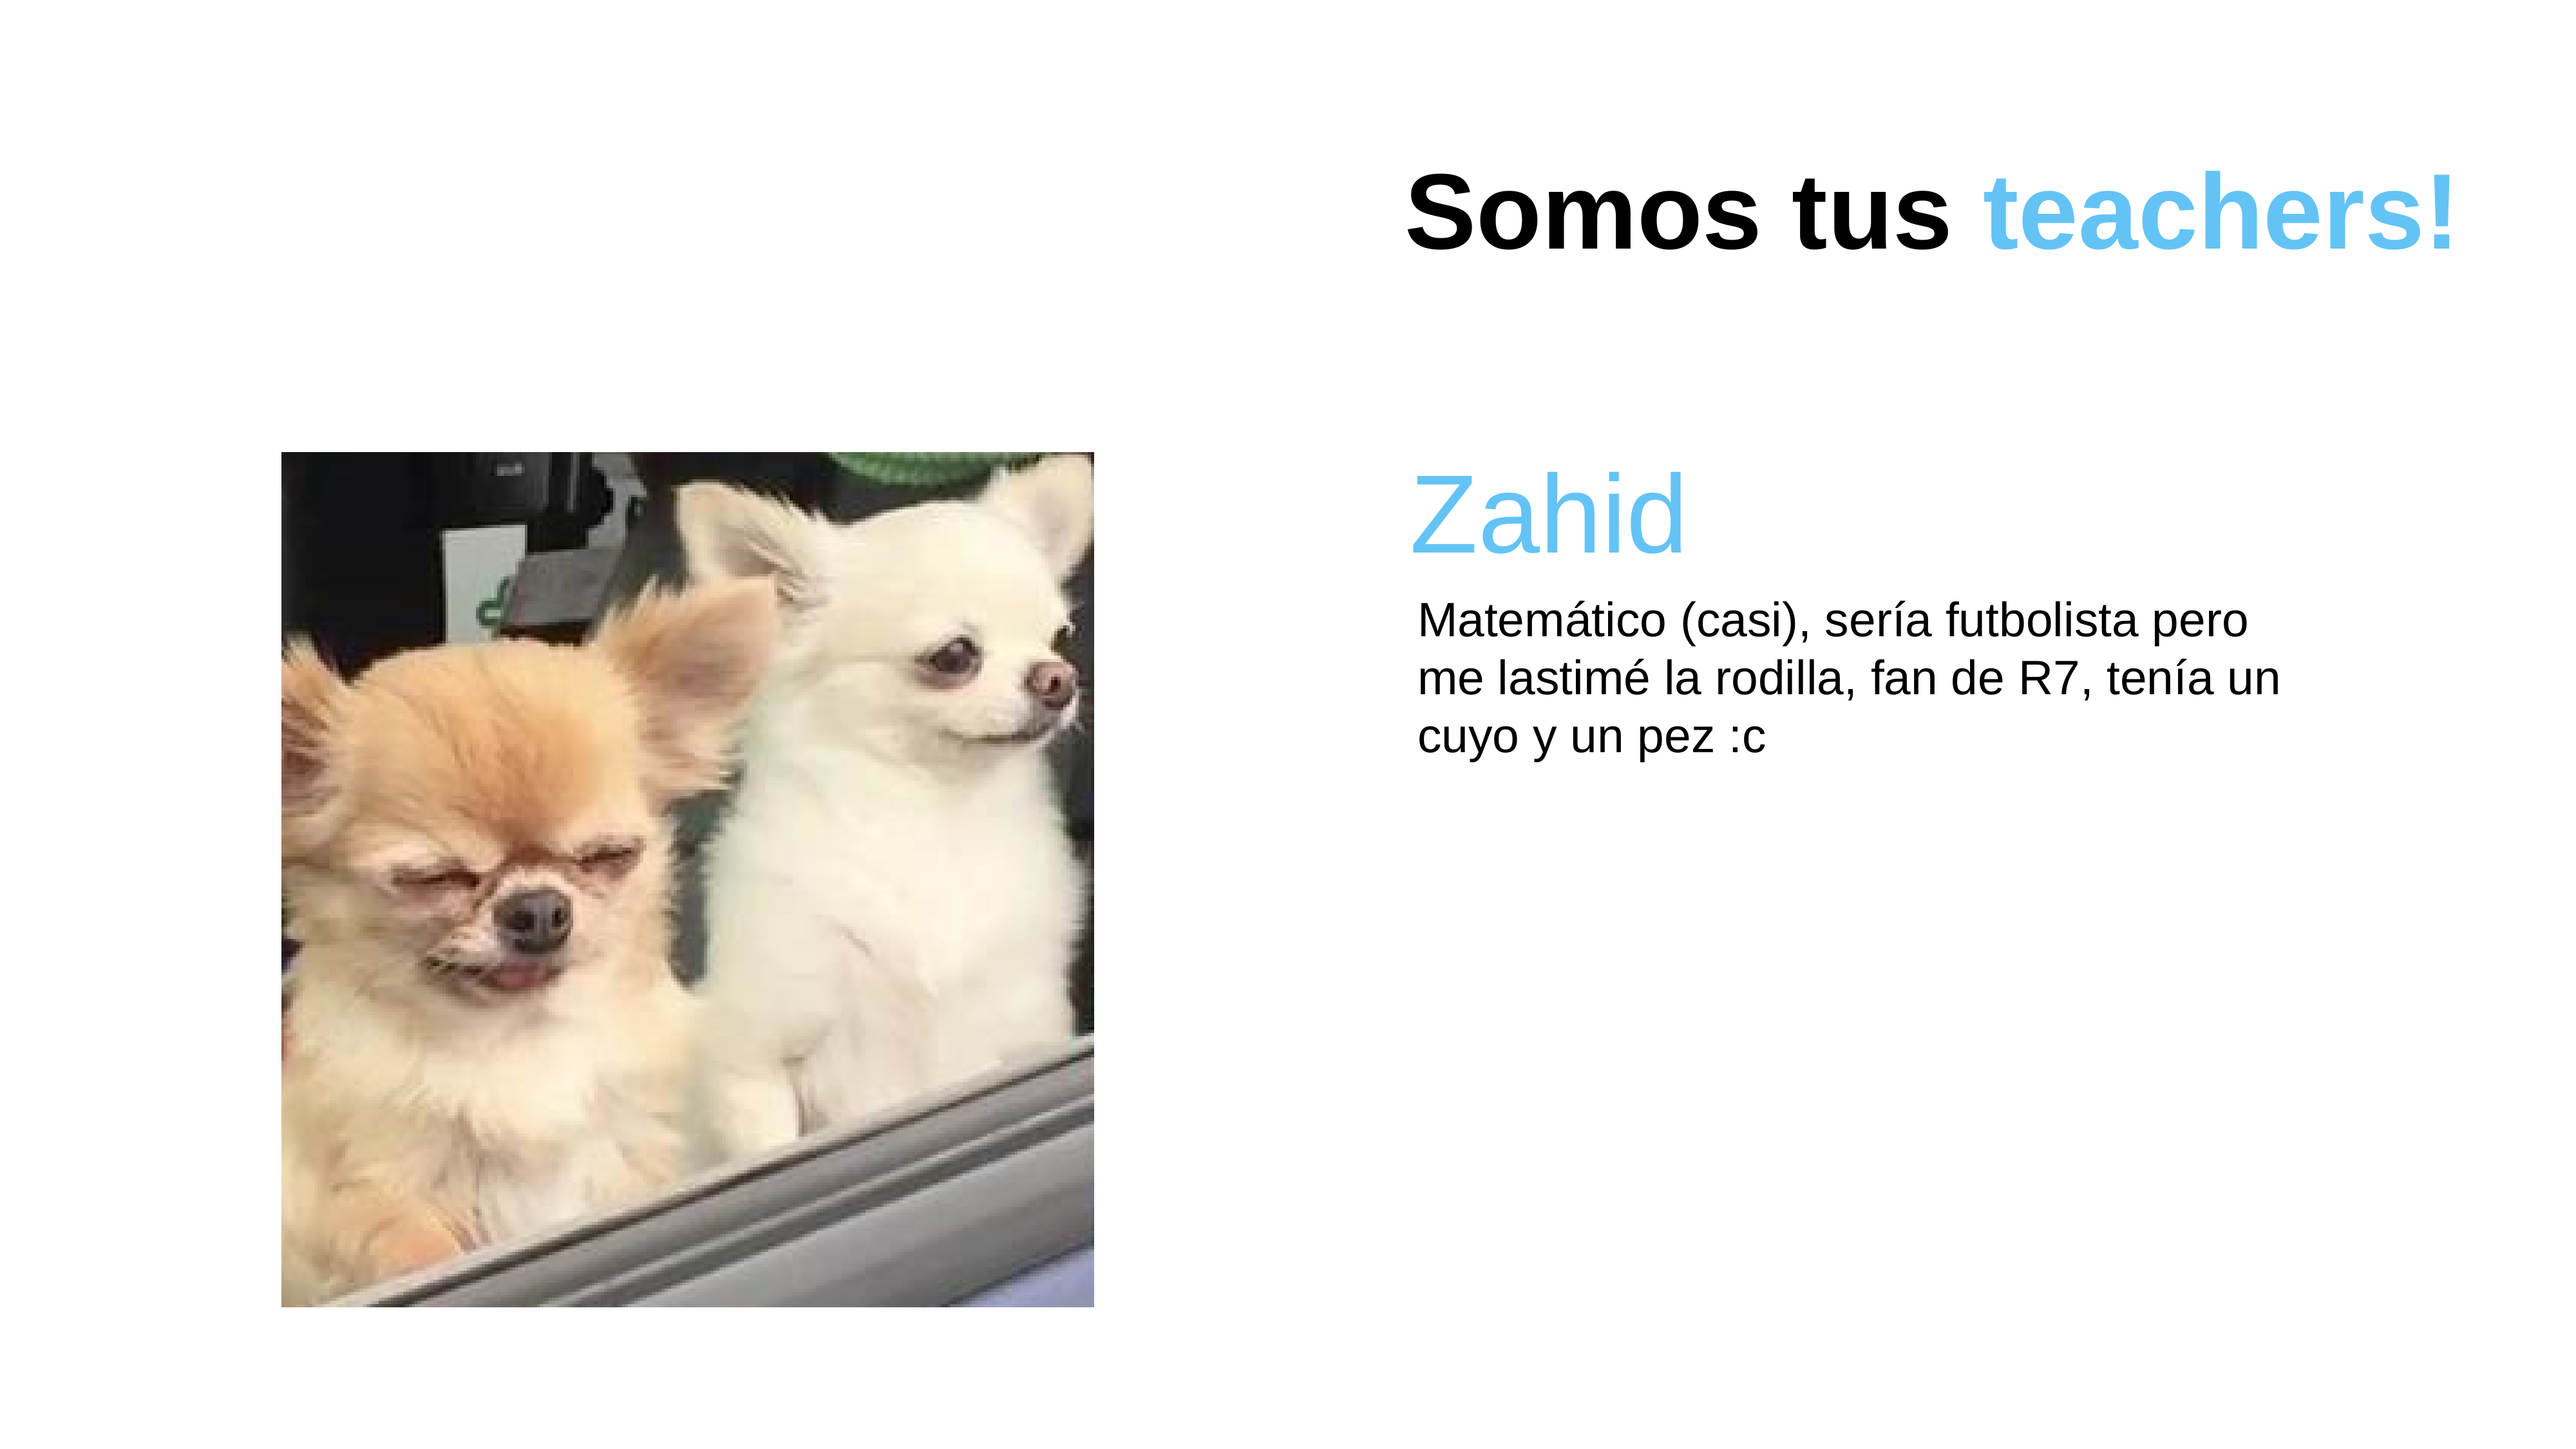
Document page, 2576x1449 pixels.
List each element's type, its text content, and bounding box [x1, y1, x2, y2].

text_box Matemático (casi), sería futbolista pero me lastimé la rodilla, fan de R7, tenía un cuyo y un pez :c [1412, 582, 2316, 799]
picture [281, 452, 1094, 1307]
text_box Somos tus teachers! [741, 21, 2467, 390]
text_box Zahid [1290, 436, 1809, 562]
